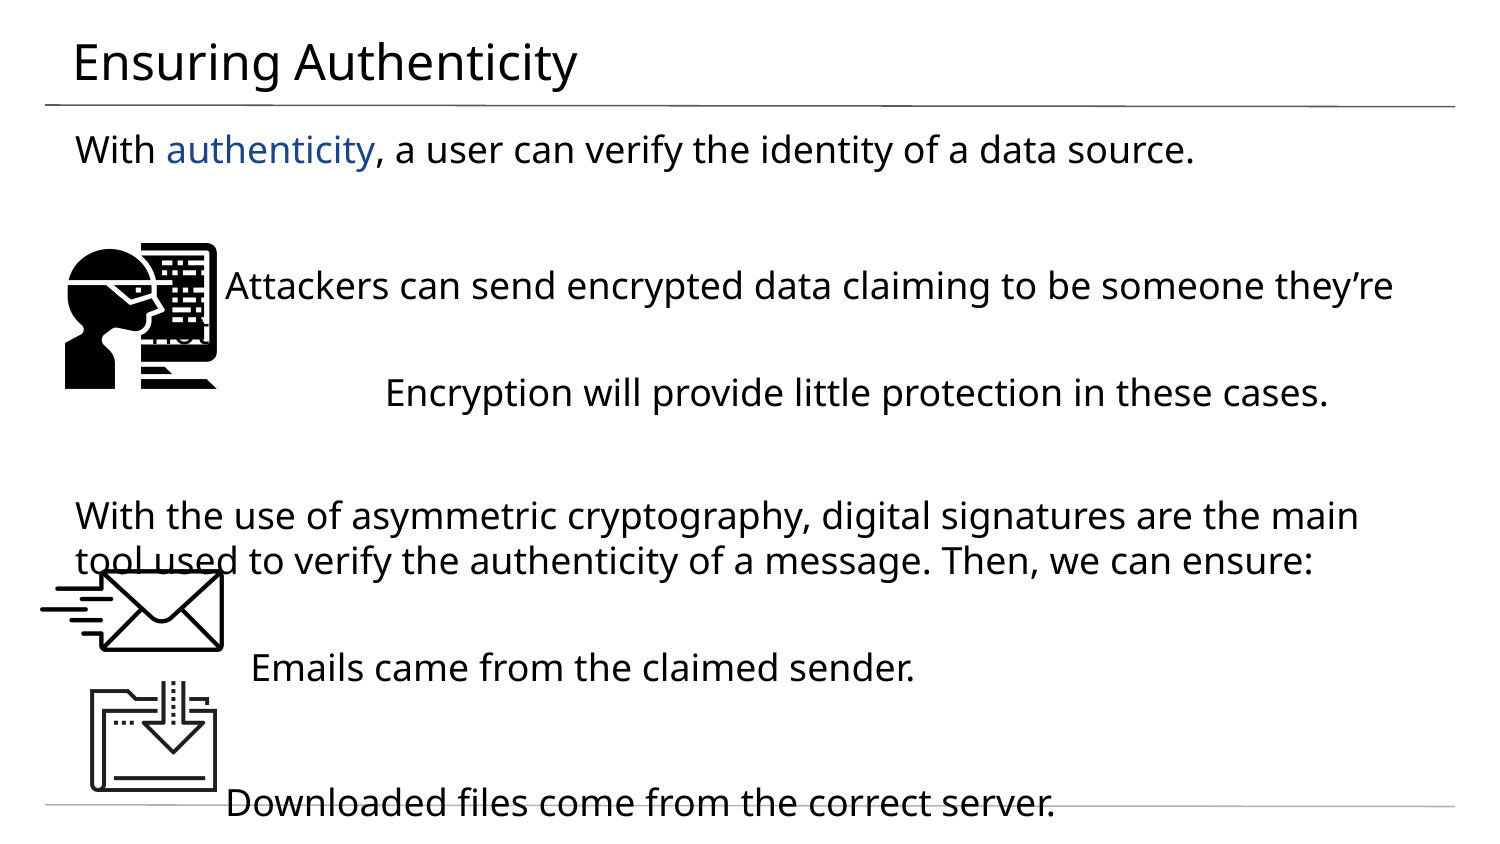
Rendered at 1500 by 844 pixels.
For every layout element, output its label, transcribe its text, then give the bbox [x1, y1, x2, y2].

picture [39, 569, 224, 652]
list Attackers can send encrypted data claiming to be someone they’re not Encryption will provide little protection in these cases. With the use of asymmetric cryptography, digital signatures are the main tool used to verify the authenticity of a message. Then, we can ensure: Emails came from the claimed sender. Downloaded files come from the correct server. [0, 210, 1500, 805]
picture [65, 243, 217, 390]
picture [90, 680, 217, 792]
title Ensuring Authenticity [0, 0, 1500, 88]
subtitle With authenticity, a user can verify the identity of a data source. [0, 110, 1500, 171]
